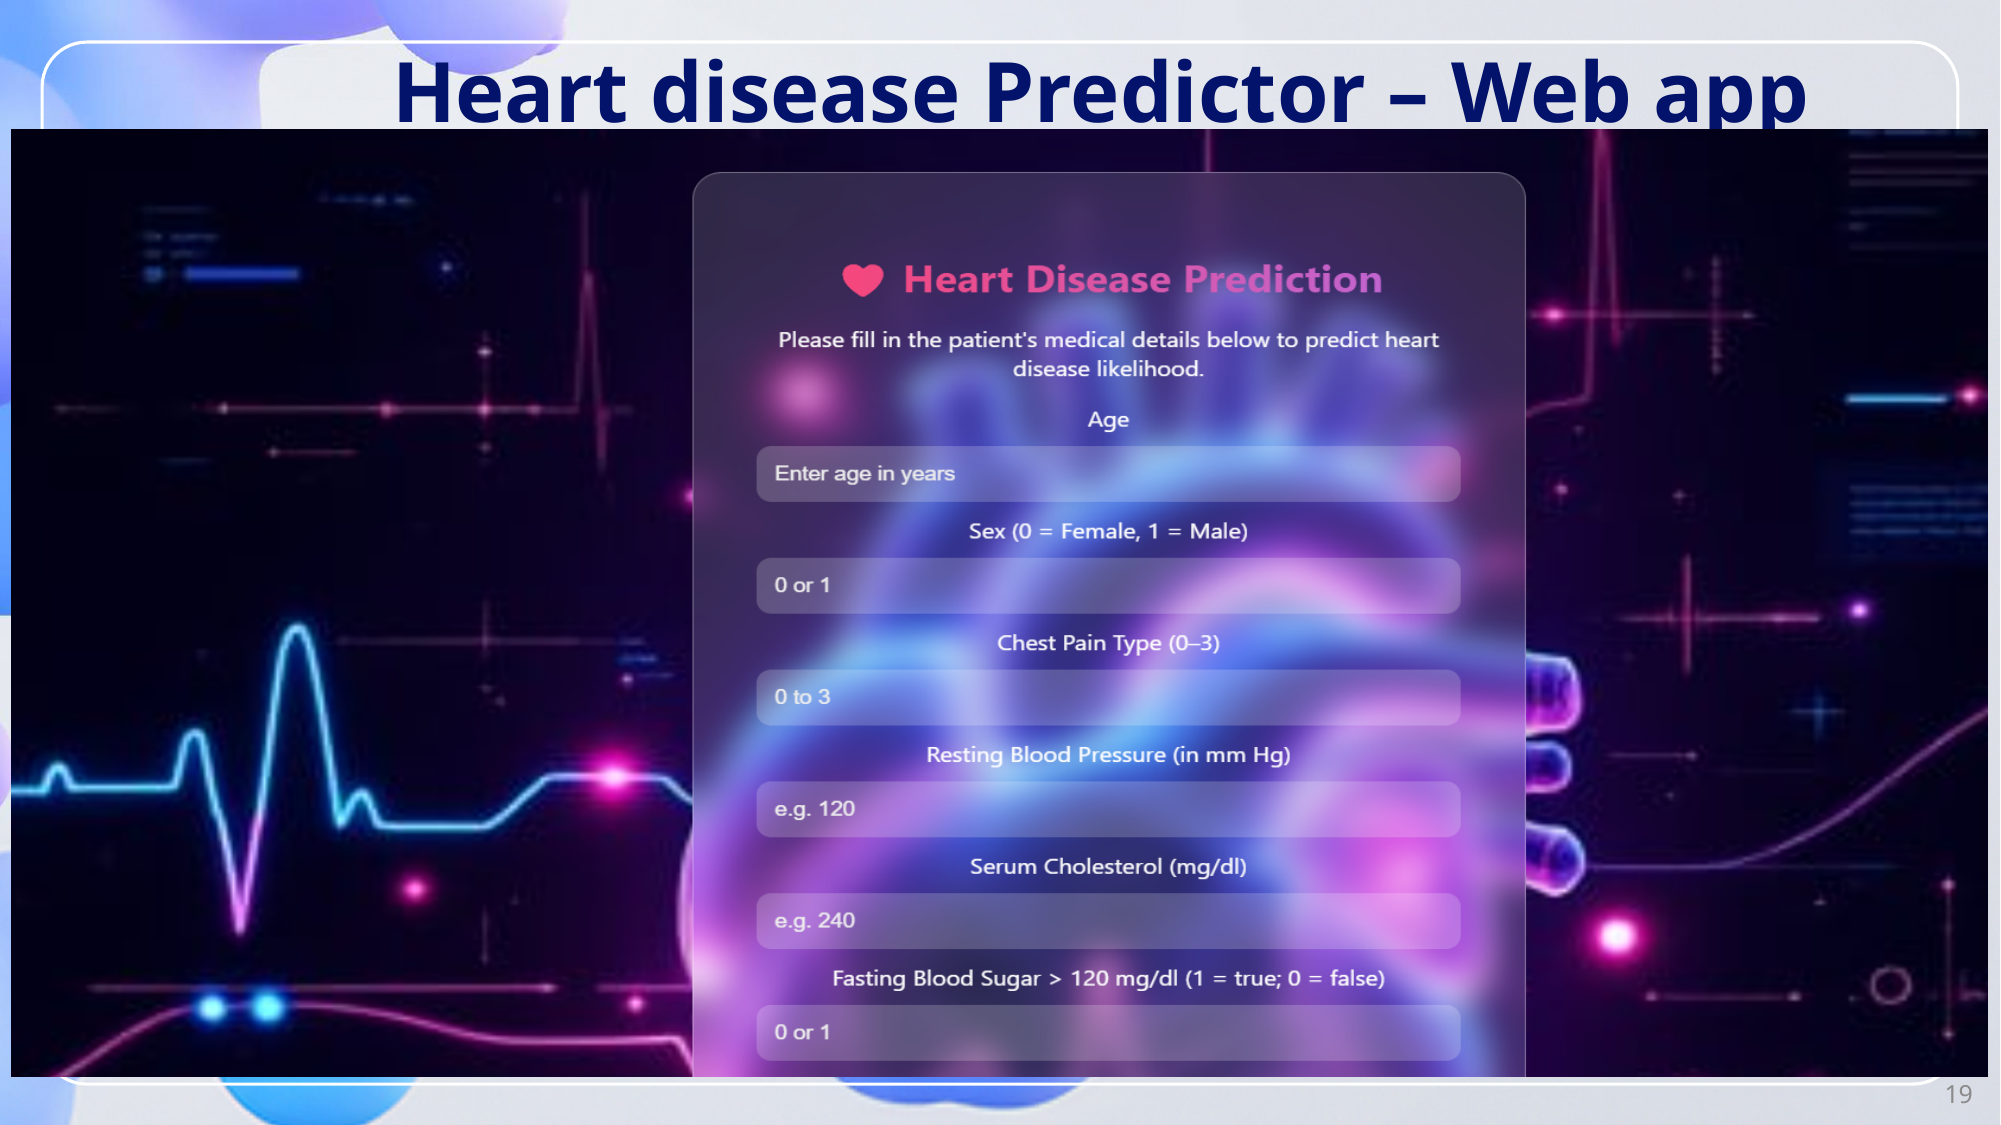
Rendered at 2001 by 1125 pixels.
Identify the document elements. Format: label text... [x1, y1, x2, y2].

slide_number 19 [1538, 1077, 1988, 1115]
title Heart disease Predictor – Web app [377, 12, 1884, 129]
picture [0, 0, 2001, 1125]
